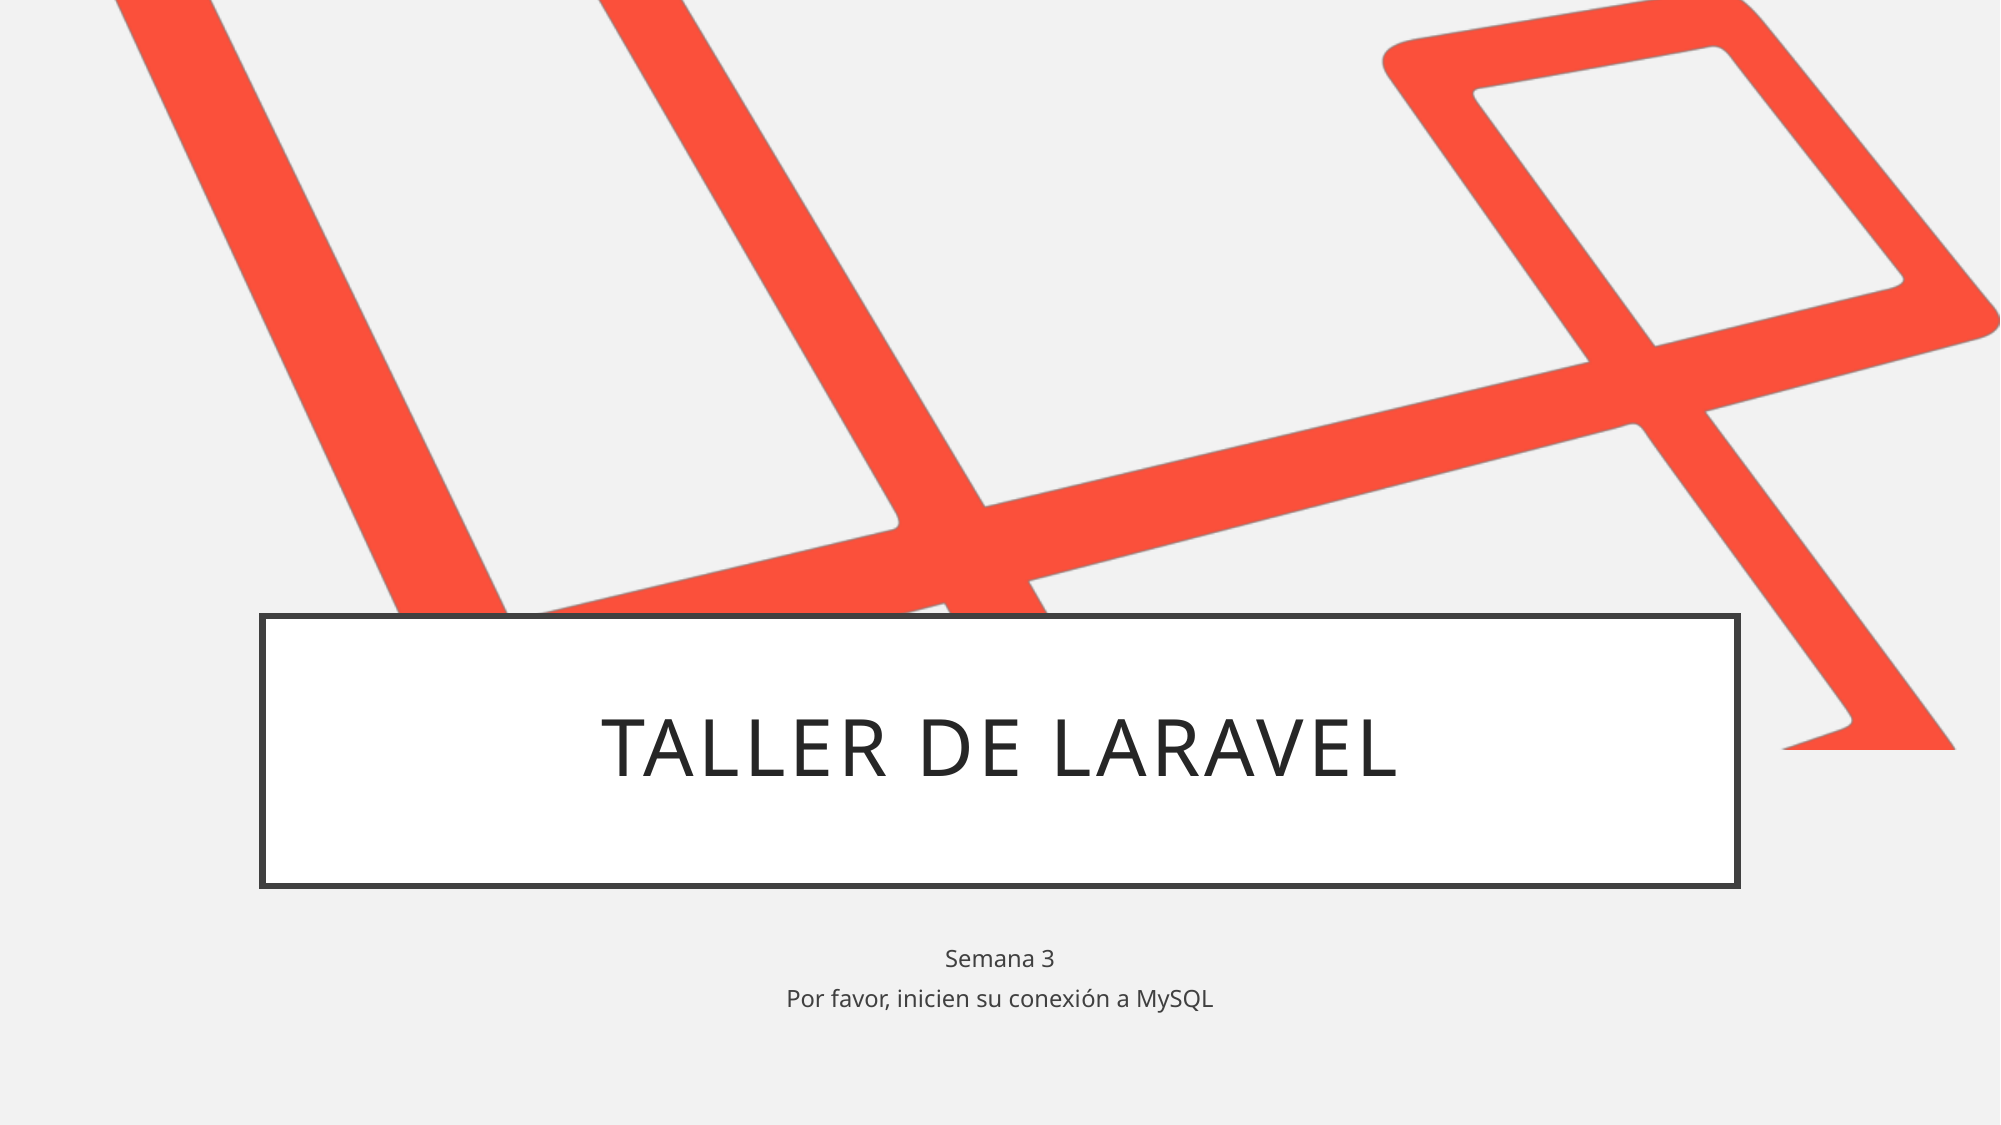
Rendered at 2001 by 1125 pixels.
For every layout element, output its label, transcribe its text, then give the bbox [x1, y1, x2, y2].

picture [0, 0, 2000, 750]
subtitle Semana 3 Por favor, inicien su conexión a MySQL [442, 935, 1558, 1020]
title Taller de Laravel [259, 750, 1741, 889]
